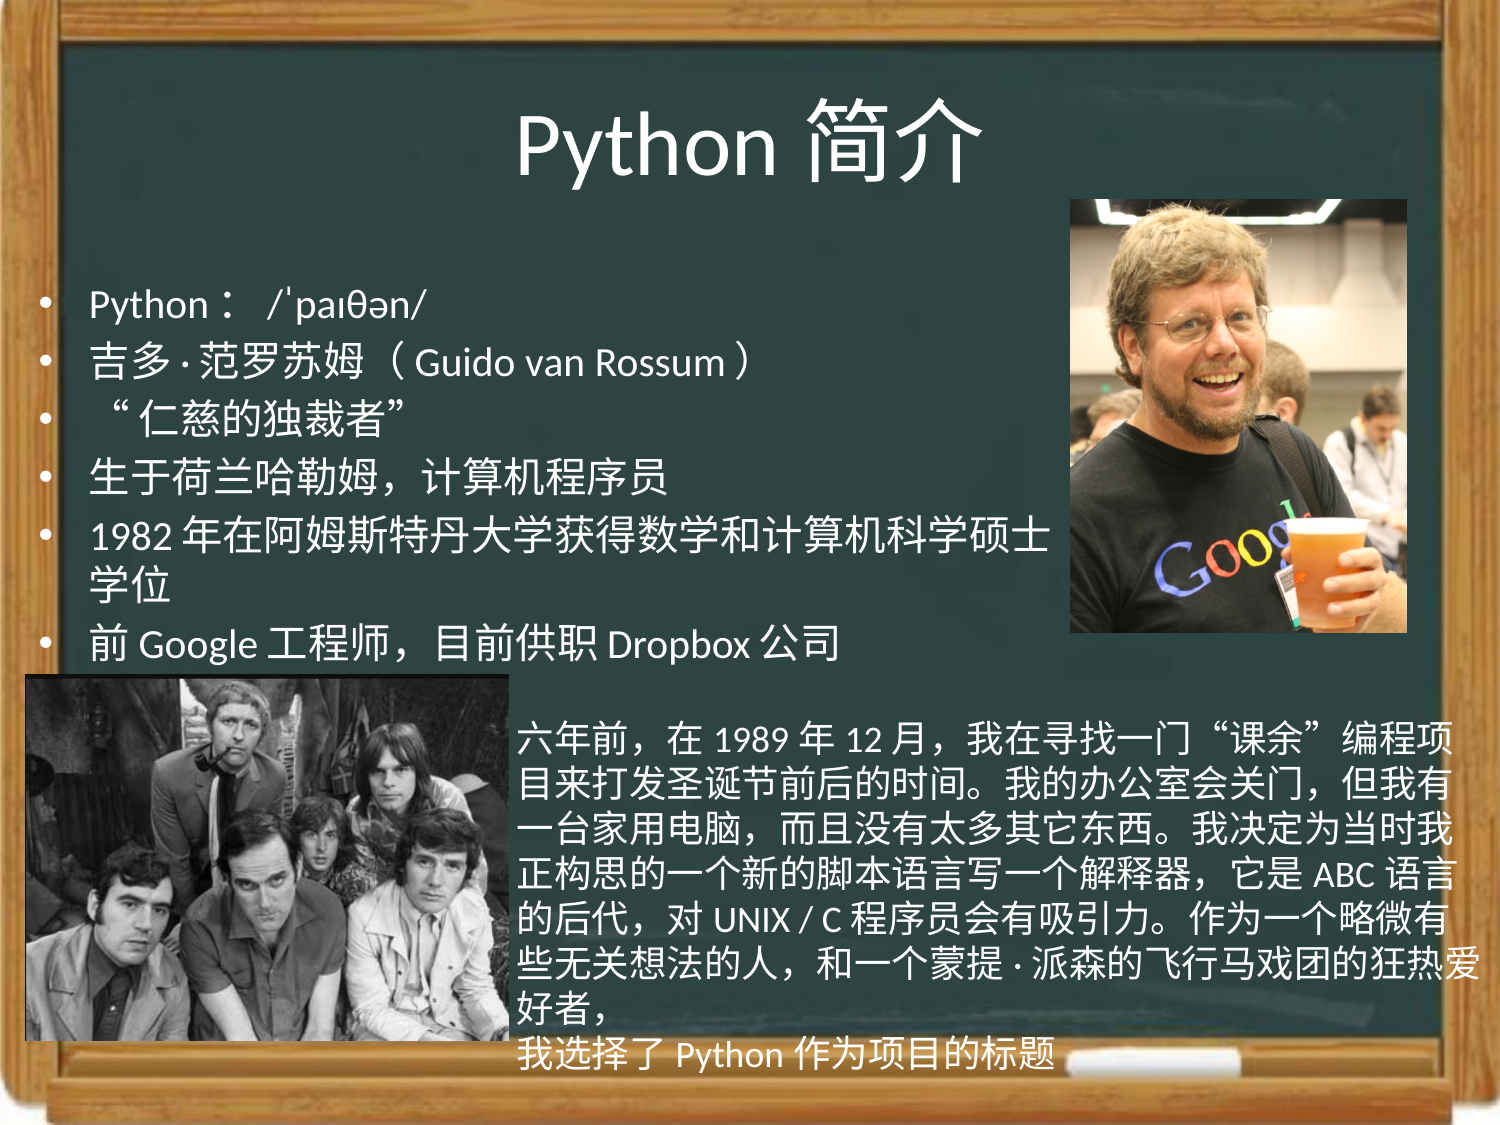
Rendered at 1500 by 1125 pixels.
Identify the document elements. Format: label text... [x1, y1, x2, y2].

text_box 六年前，在1989年12月，我在寻找一门“课余”编程项目来打发圣诞节前后的时间。我的办公室会关门，但我有一台家用电脑，而且没有太多其它东西。我决定为当时我正构思的一个新的脚本语言写一个解释器，它是ABC语言的后代，对UNIX / C程序员会有吸引力。作为一个略微有些无关想法的人，和一个蒙提·派森的飞行马戏团的狂热爱好者， 我选择了Python作为项目的标题 [501, 707, 1498, 1083]
picture [0, 0, 1500, 1125]
title Python简介 [75, 45, 1425, 233]
list Python：/ˈpaɪθən/ 吉多·范罗苏姆（Guido van Rossum） “仁慈的独裁者” 生于荷兰哈勒姆，计算机程序员 1982年在阿姆斯特丹大学获得数学和计算机科学硕士学位 前Google工程师，目前供职Dropbox公司 [23, 269, 1071, 675]
